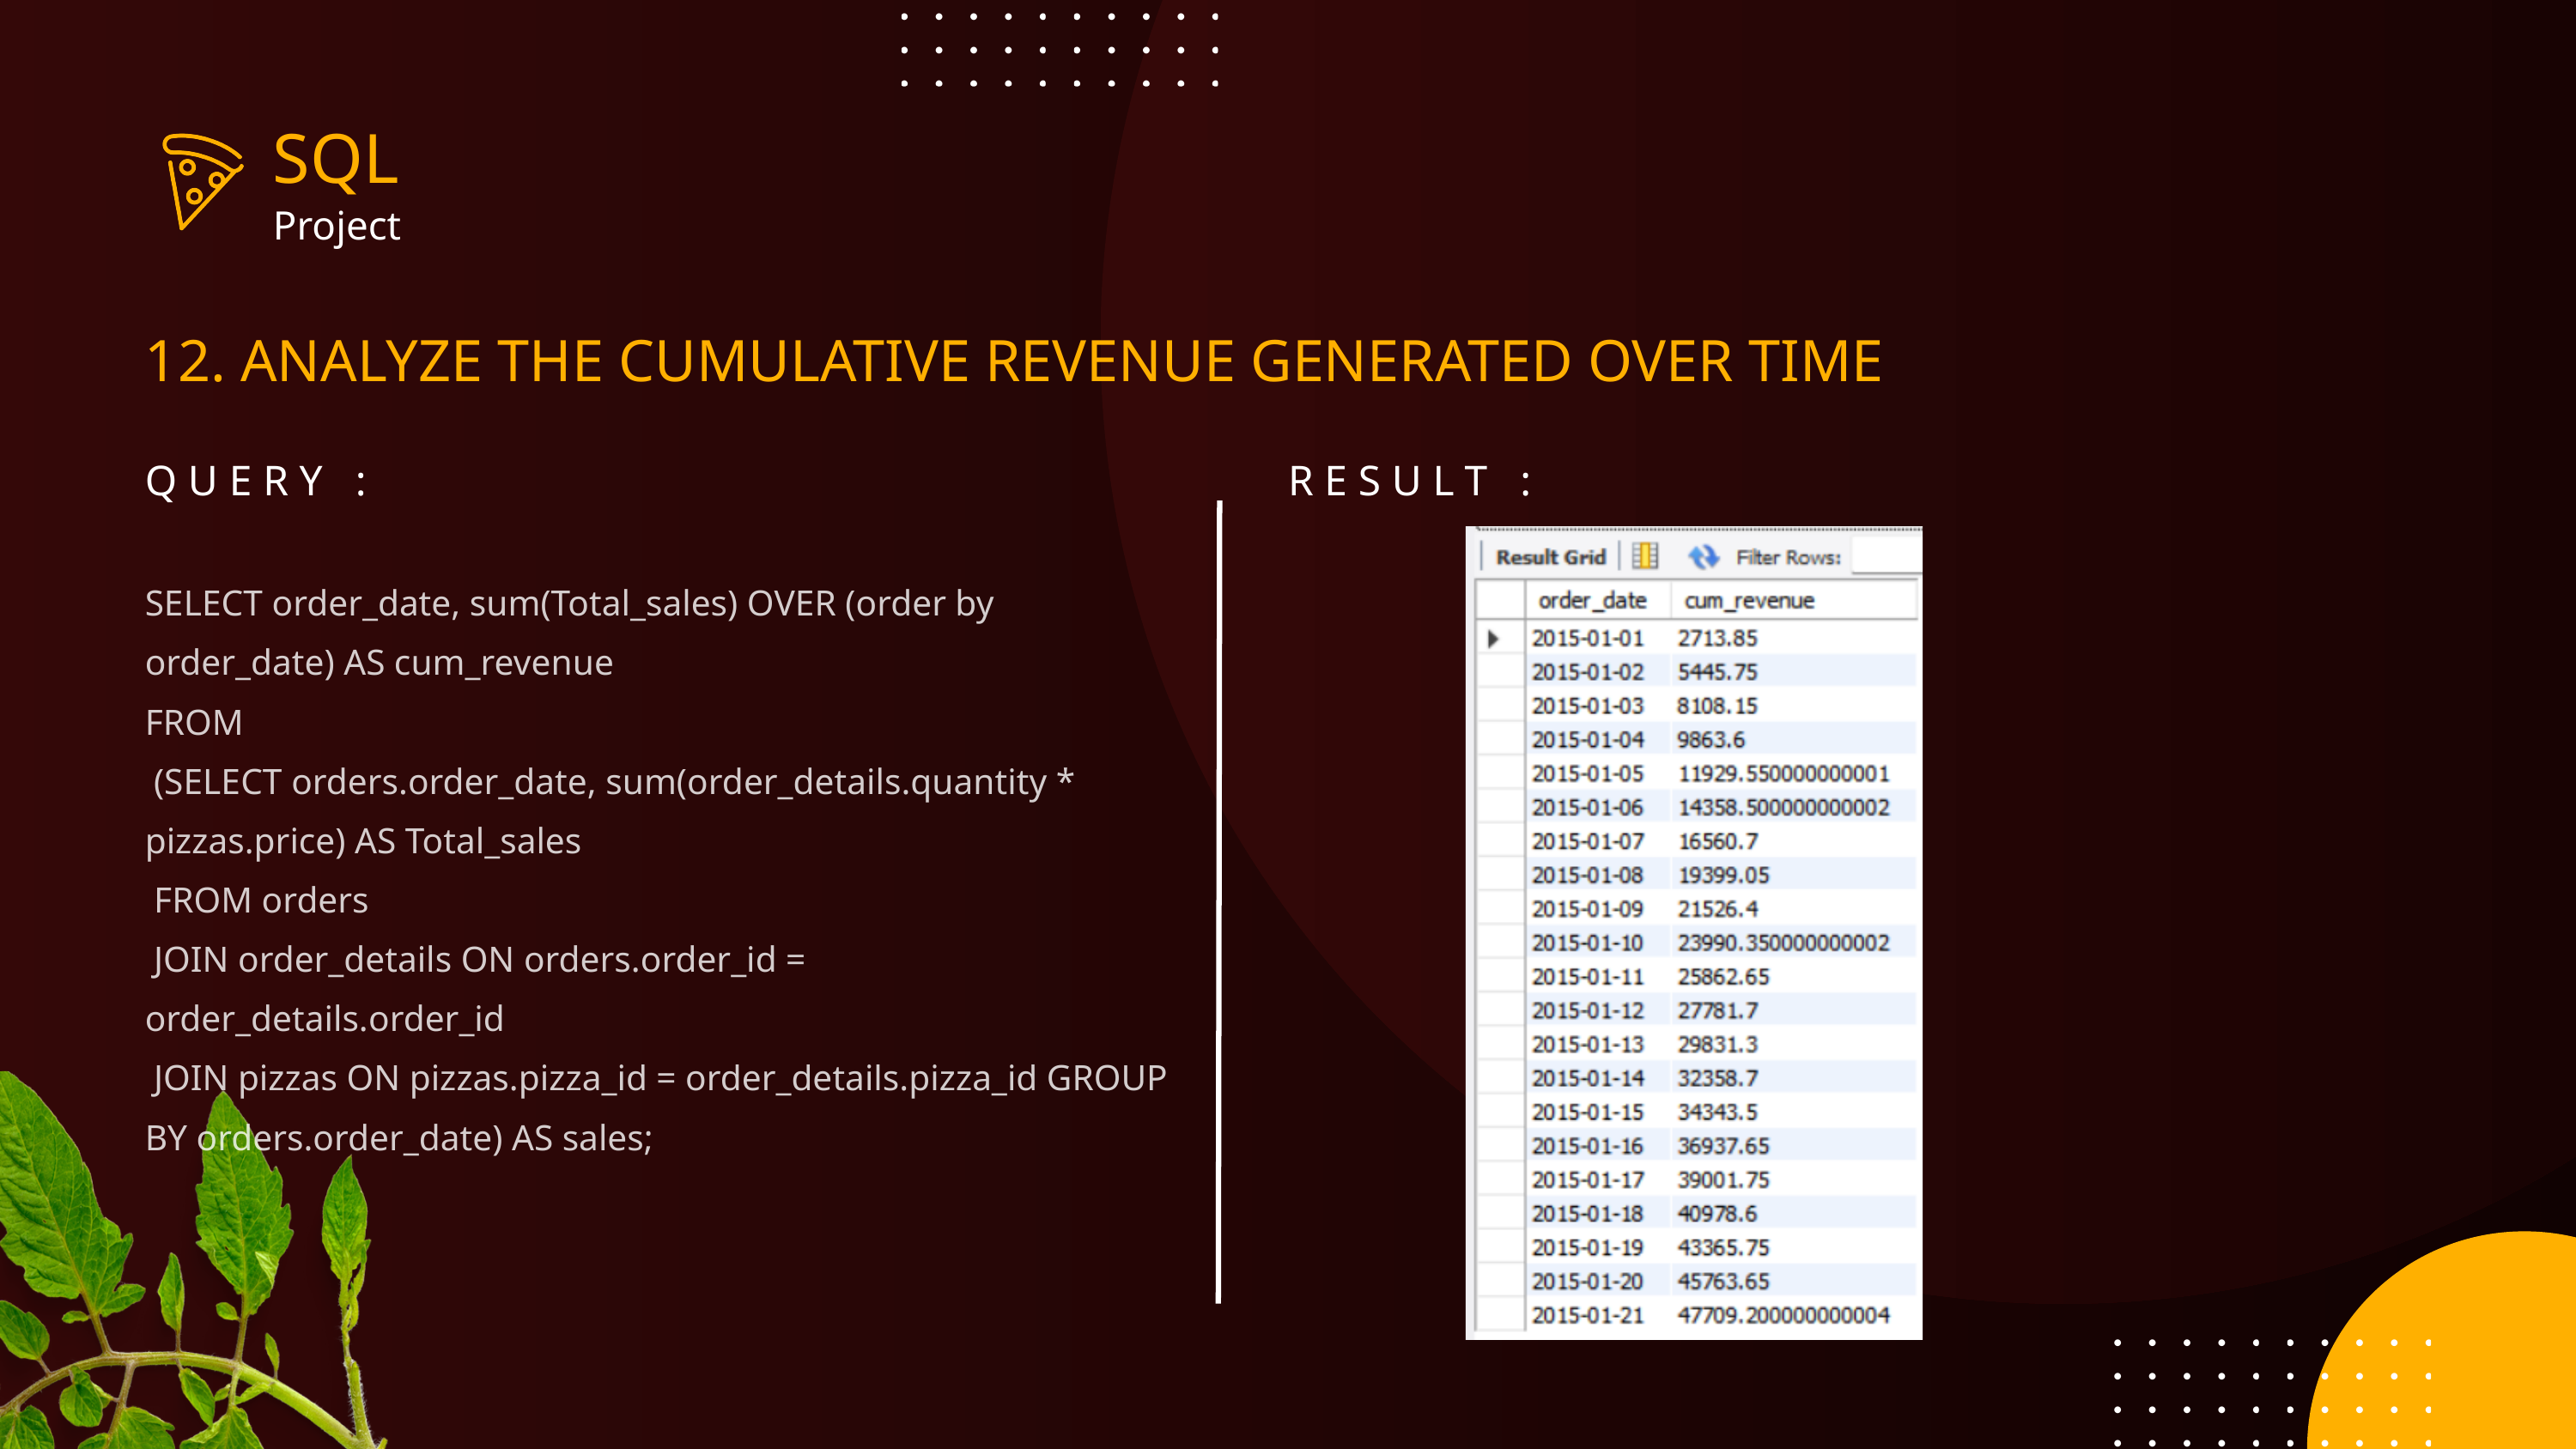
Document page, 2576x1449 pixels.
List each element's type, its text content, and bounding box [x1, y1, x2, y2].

text_box Project [272, 192, 538, 248]
text_box QUERY : [144, 433, 1094, 505]
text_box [1100, 0, 2576, 1304]
text_box [162, 132, 245, 231]
text_box 12. ANALYZE THE CUMULATIVE REVENUE GENERATED OVER TIME [144, 337, 1094, 394]
text_box [2114, 1339, 2302, 1449]
text_box SQL [272, 131, 526, 192]
text_box [0, 1067, 398, 1449]
text_box SELECT order_date, sum(Total_sales) OVER (order by order_date) AS cum_revenue FROM (SELECT orders.order_date, sum(order_details.quantity * pizzas.price) AS Total_sales FROM orders JOIN order_details ON orders.order_id = order_details.order_id JOIN pizzas ON pizzas.pizza_id = order_details.pizza_id GROUP BY orders.order_date) AS sales; [144, 563, 1094, 1158]
text_box [1465, 1313, 1923, 1340]
text_box [901, 0, 1094, 87]
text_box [2306, 1231, 2576, 1449]
